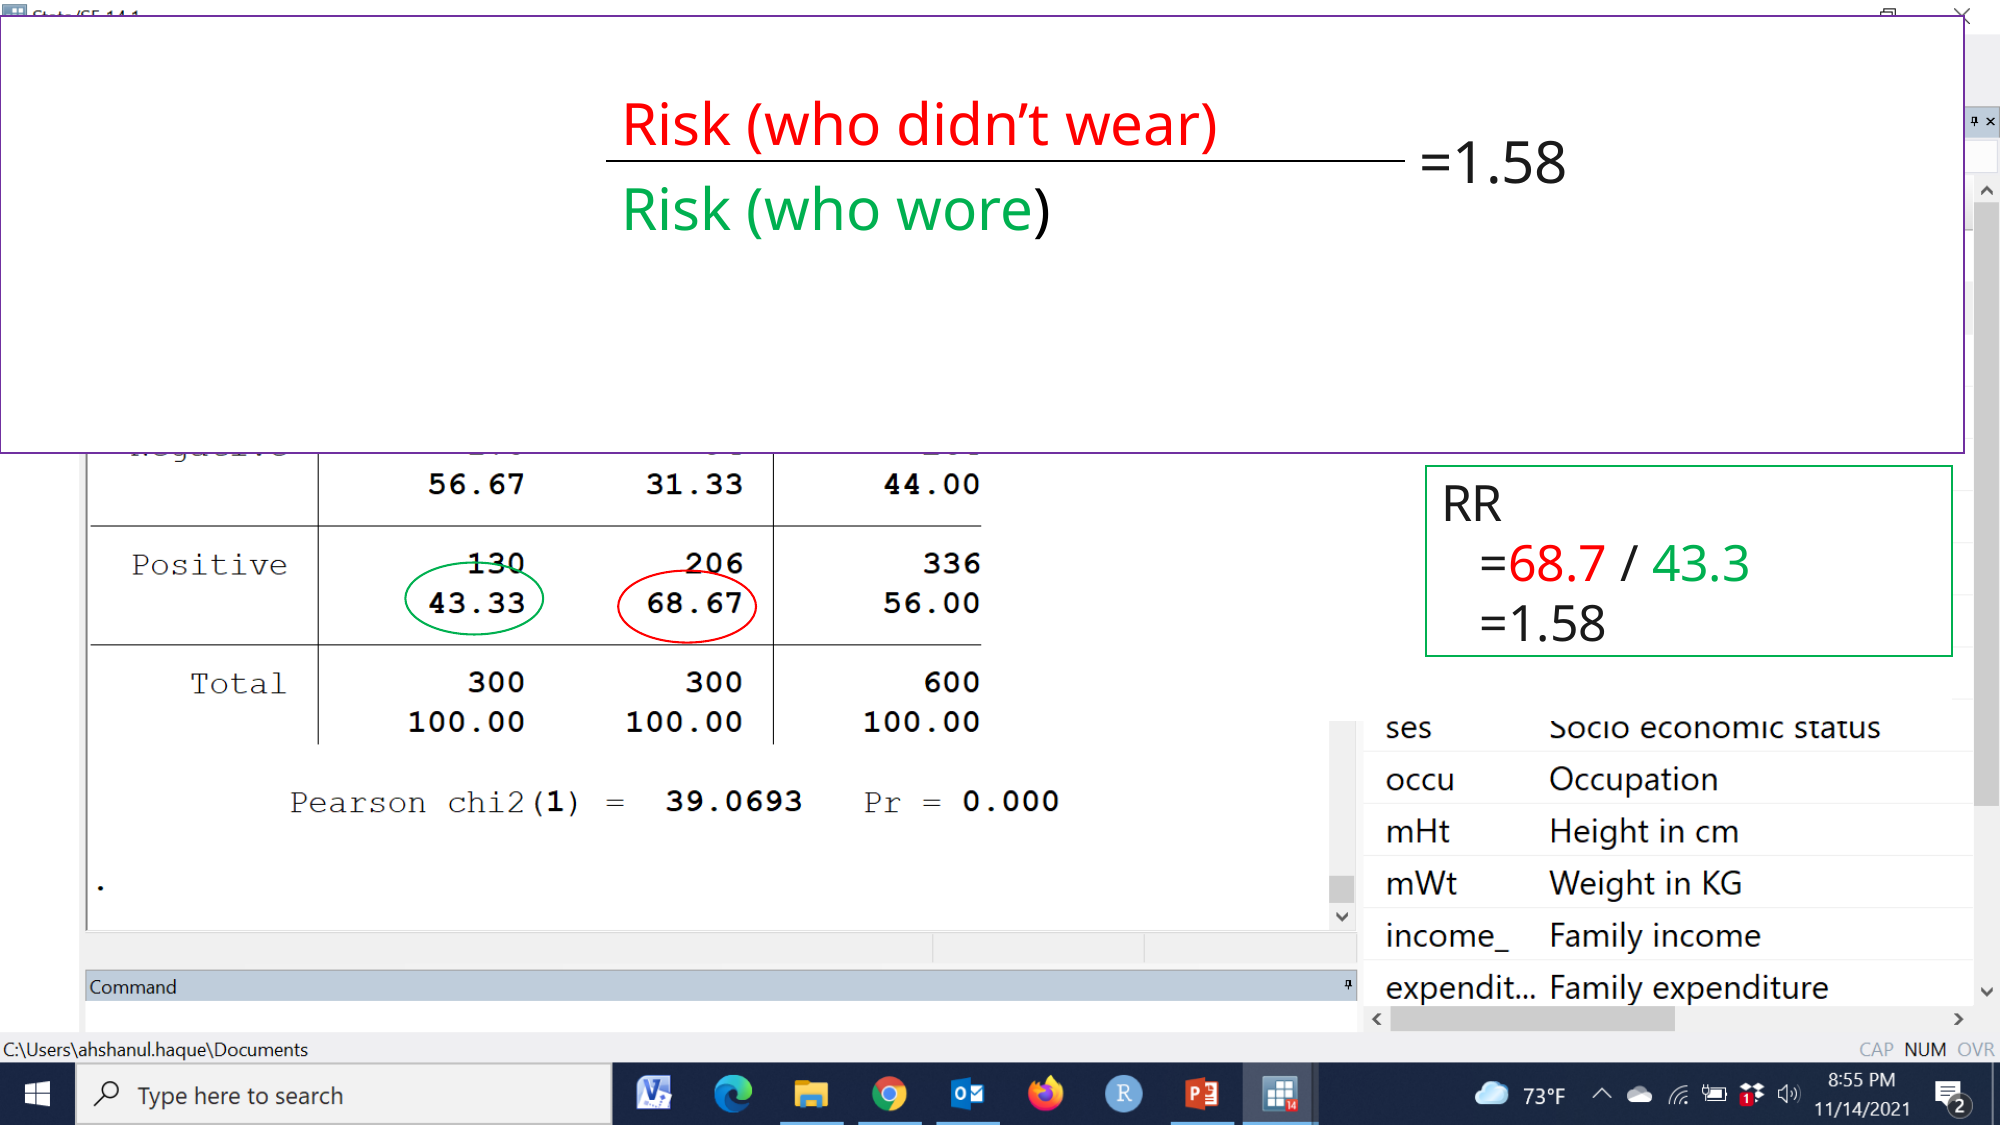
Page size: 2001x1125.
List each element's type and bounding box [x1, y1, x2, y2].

text_box [0, 0, 2000, 1125]
